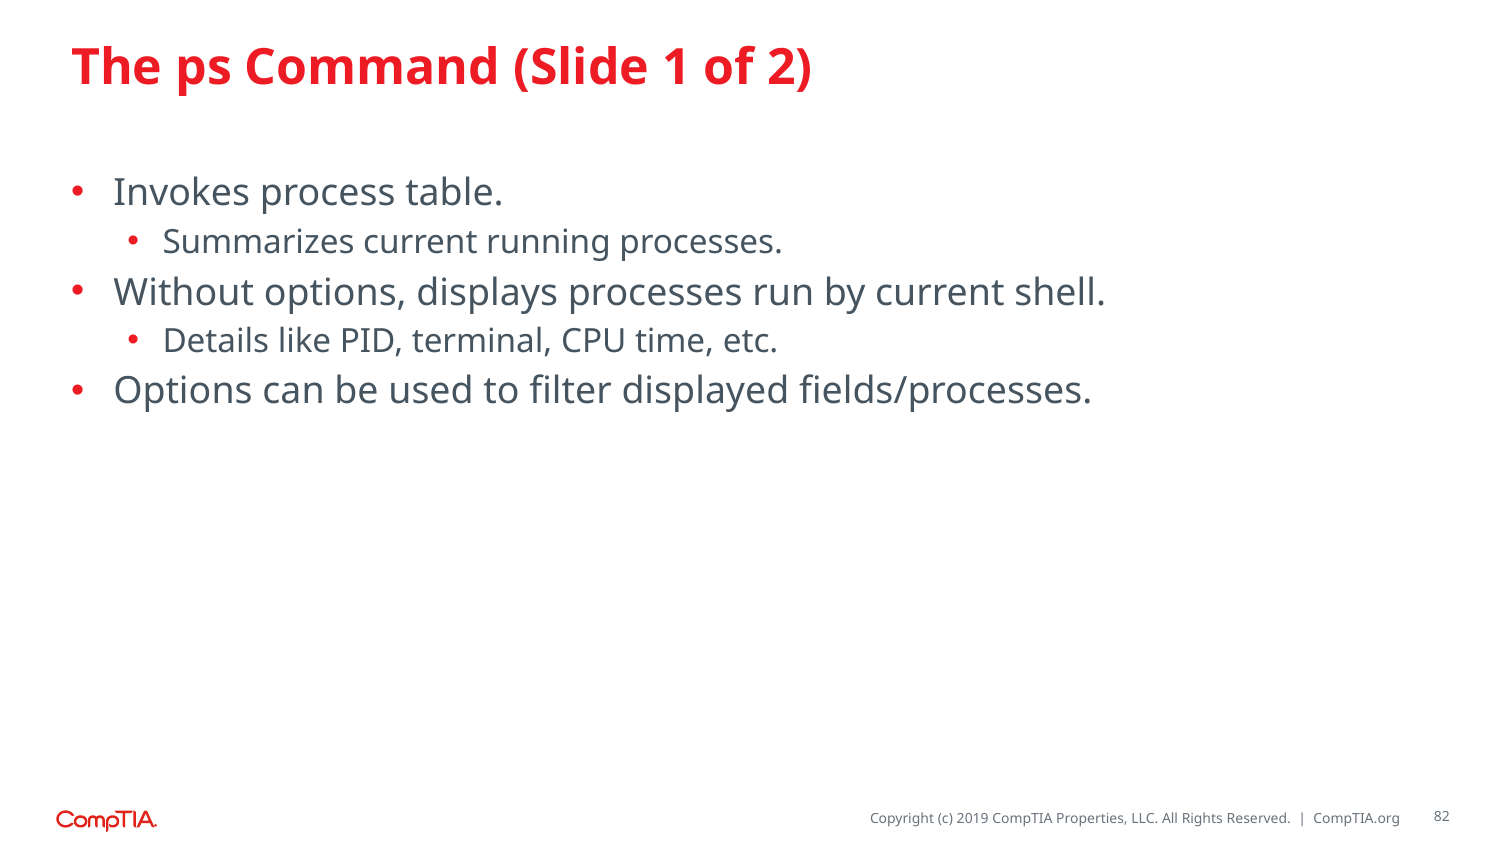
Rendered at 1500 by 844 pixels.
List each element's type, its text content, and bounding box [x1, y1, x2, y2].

slide_number 82 [1407, 800, 1450, 835]
title The ps Command (Slide 1 of 2) [56, 12, 1444, 117]
list Invokes process table. Summarizes current running processes. Without options, displays processes run by current shell. Details like PID, terminal, CPU time, etc. Options can be used to filter displayed fields/processes. [56, 160, 1444, 746]
